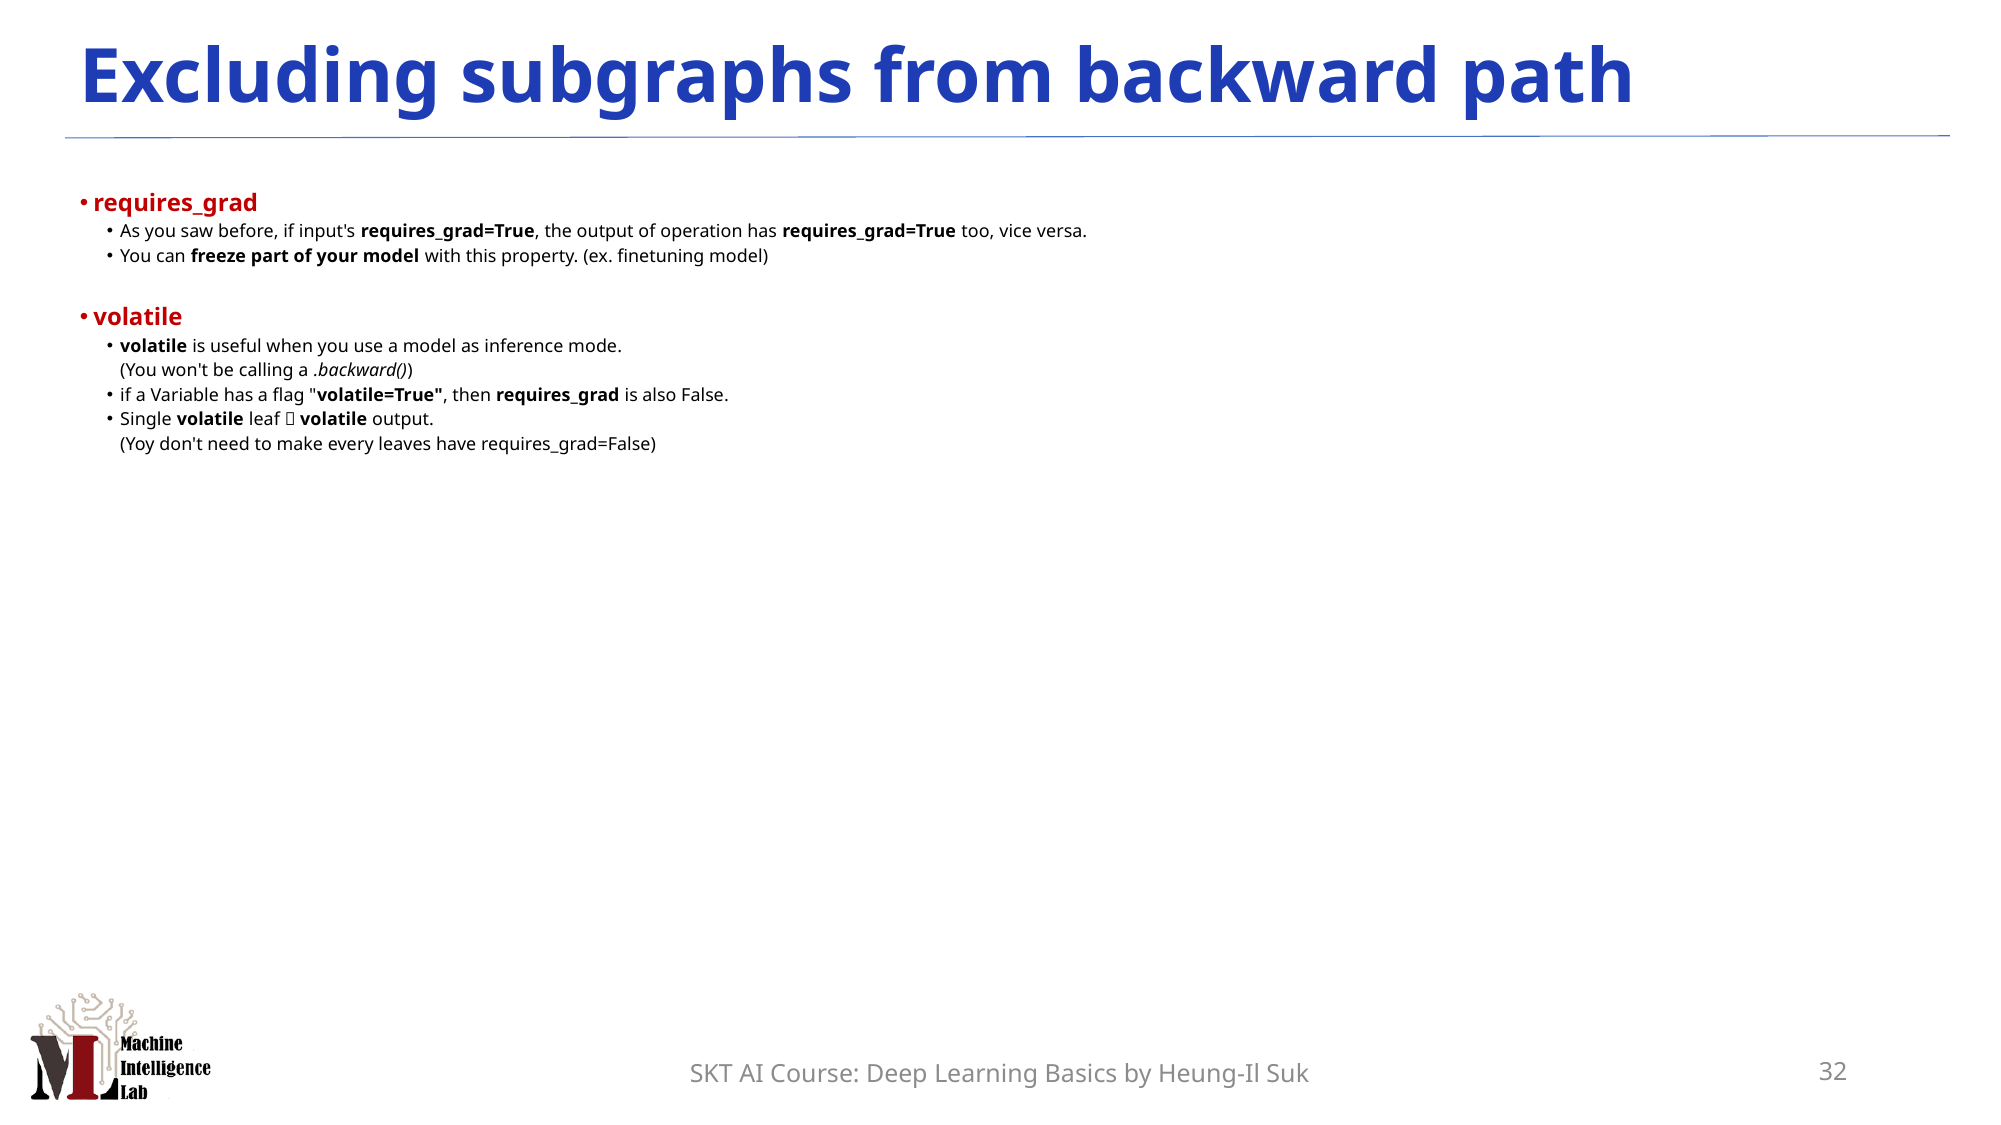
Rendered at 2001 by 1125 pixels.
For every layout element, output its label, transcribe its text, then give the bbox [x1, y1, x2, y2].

list requires_grad As you saw before, if input's requires_grad=True, the output of operation has requires_grad=True too, vice versa. You can freeze part of your model with this property. (ex. finetuning model) volatile volatile is useful when you use a model as inference mode. (You won't be calling a .backward()) if a Variable has a flag "volatile=True", then requires_grad is also False. Single volatile leaf  volatile output. (Yoy don't need to make every leaves have requires_grad=False) [64, 178, 1983, 523]
title Excluding subgraphs from backward path [64, 13, 1790, 135]
picture [29, 991, 211, 1101]
slide_number 32 [1412, 1042, 1863, 1103]
footer SKT AI Course: Deep Learning Basics by Heung-Il Suk [662, 1042, 1338, 1103]
